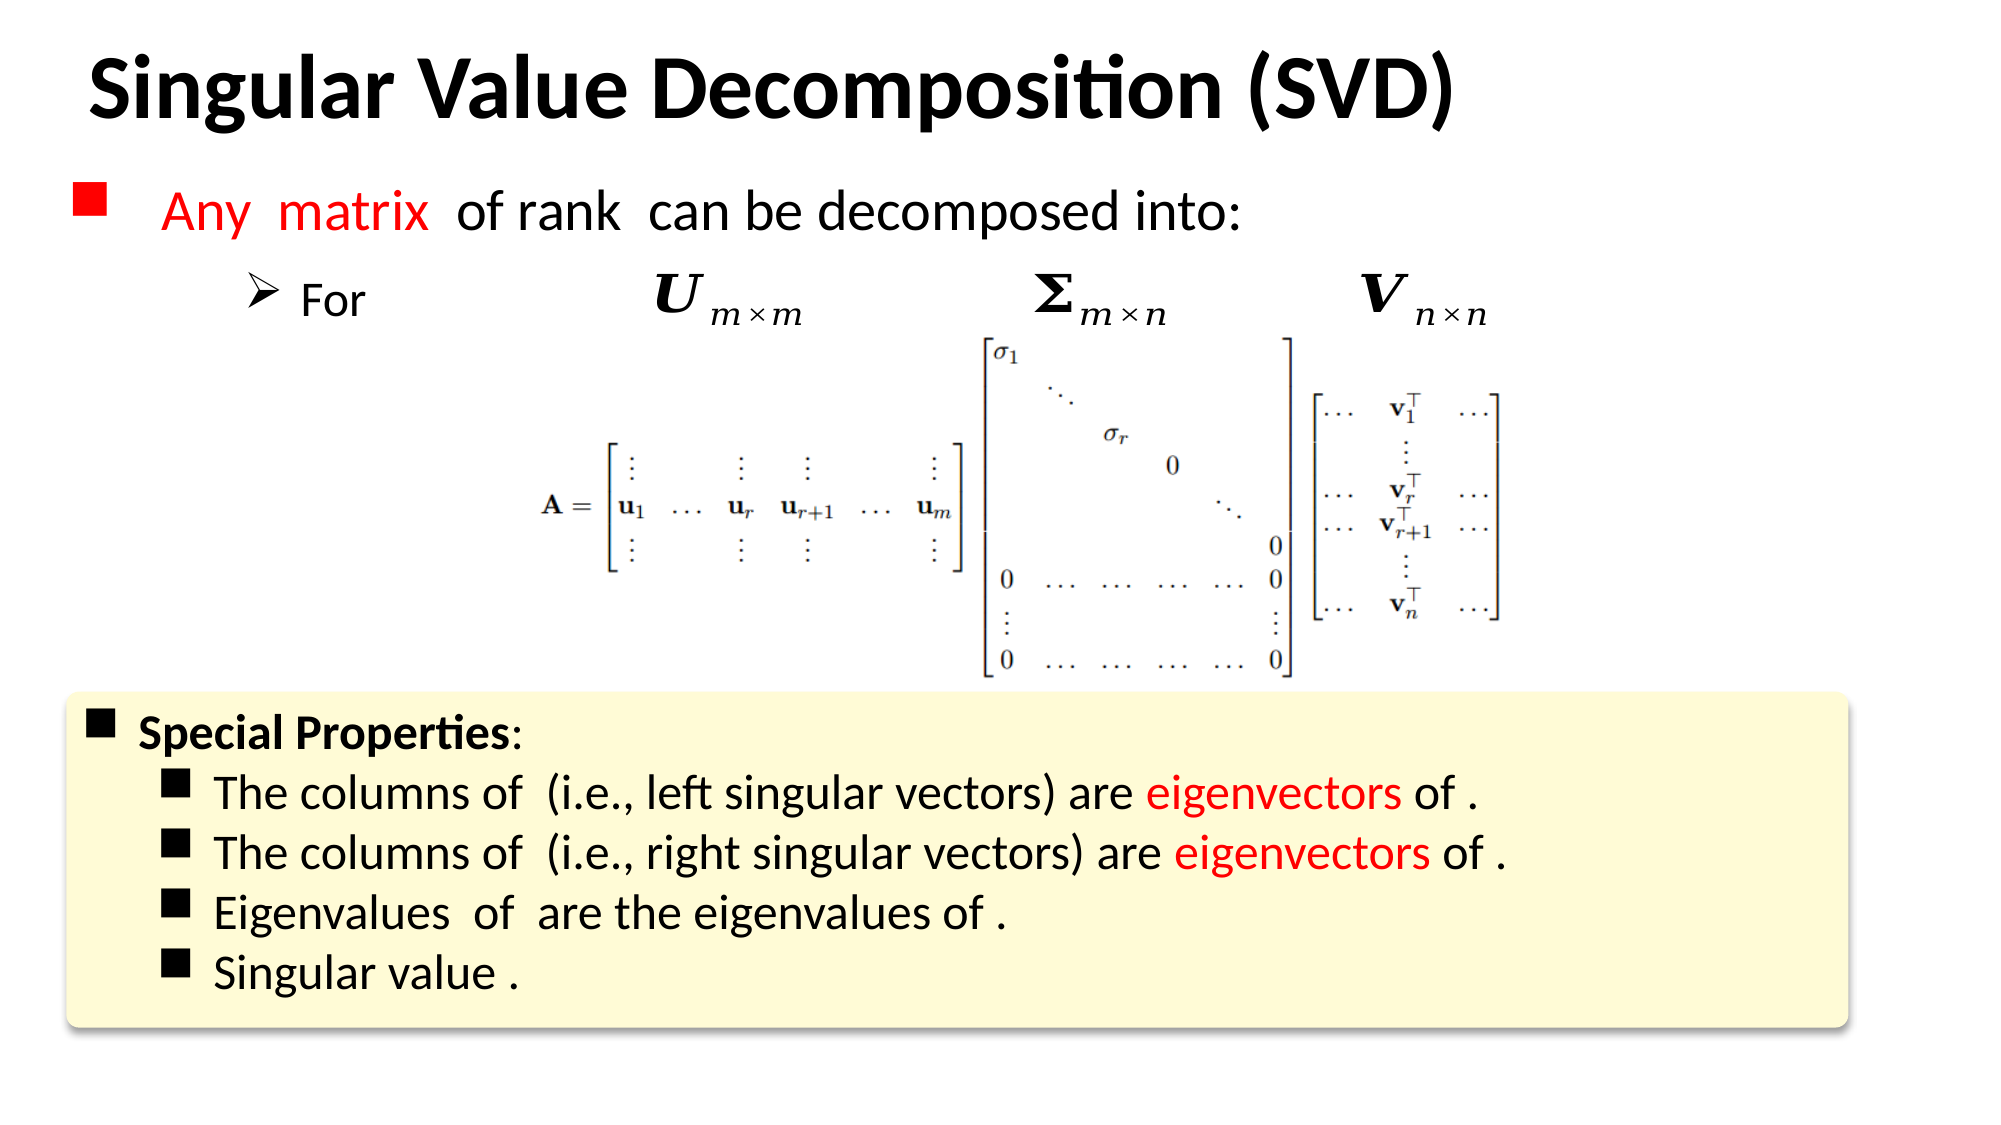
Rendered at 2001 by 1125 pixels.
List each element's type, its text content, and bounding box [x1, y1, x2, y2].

text_box Singular Value Decomposition (SVD) [73, 19, 1474, 145]
text_box [66, 691, 1849, 1028]
picture [531, 308, 1506, 688]
